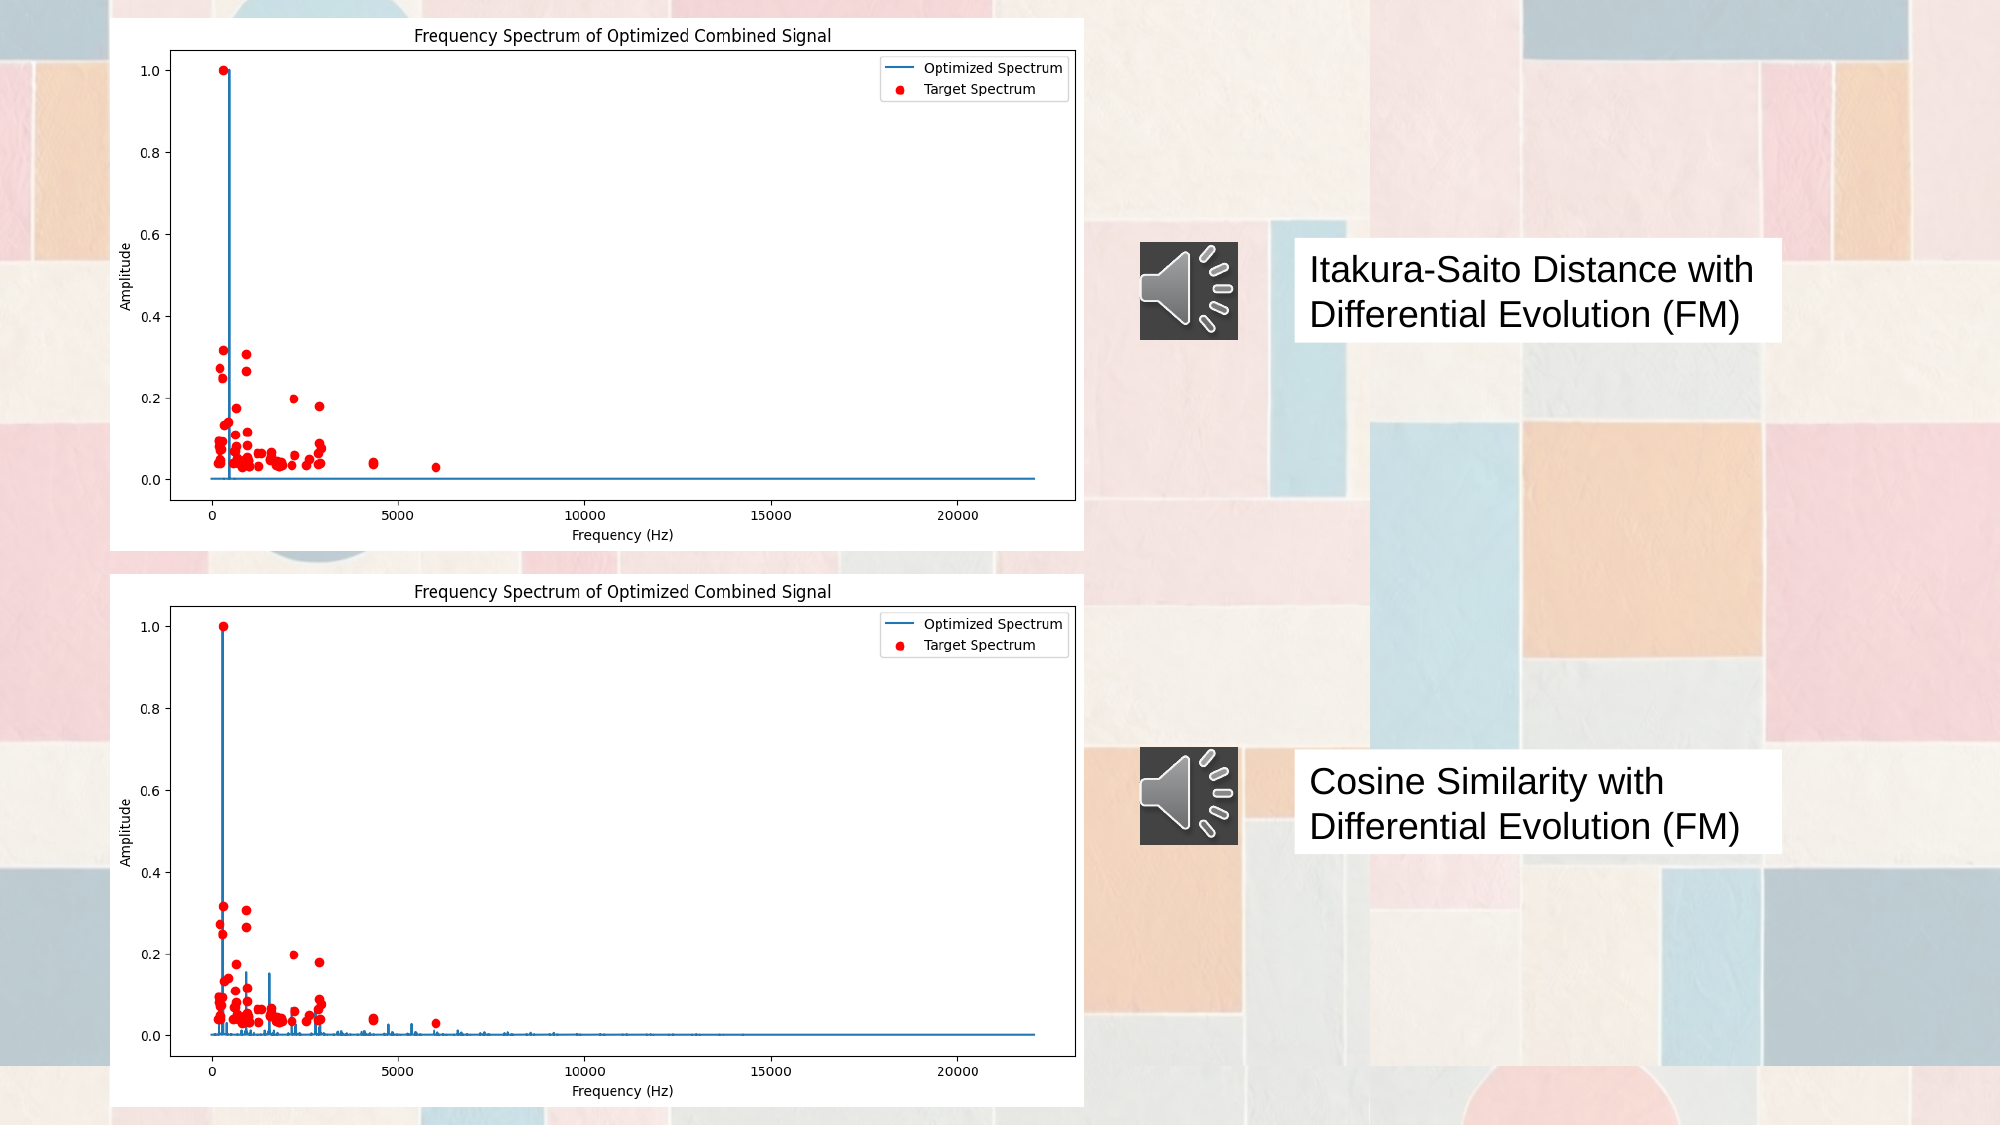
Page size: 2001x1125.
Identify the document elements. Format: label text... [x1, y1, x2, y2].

text_box Cosine Similarity with Differential Evolution (FM) [1294, 749, 1782, 855]
picture [1139, 241, 1240, 342]
text_box Itakura-Saito Distance with Differential Evolution (FM) [1294, 237, 1782, 343]
picture [110, 574, 1084, 1107]
picture [110, 18, 1084, 551]
picture [1139, 746, 1240, 847]
